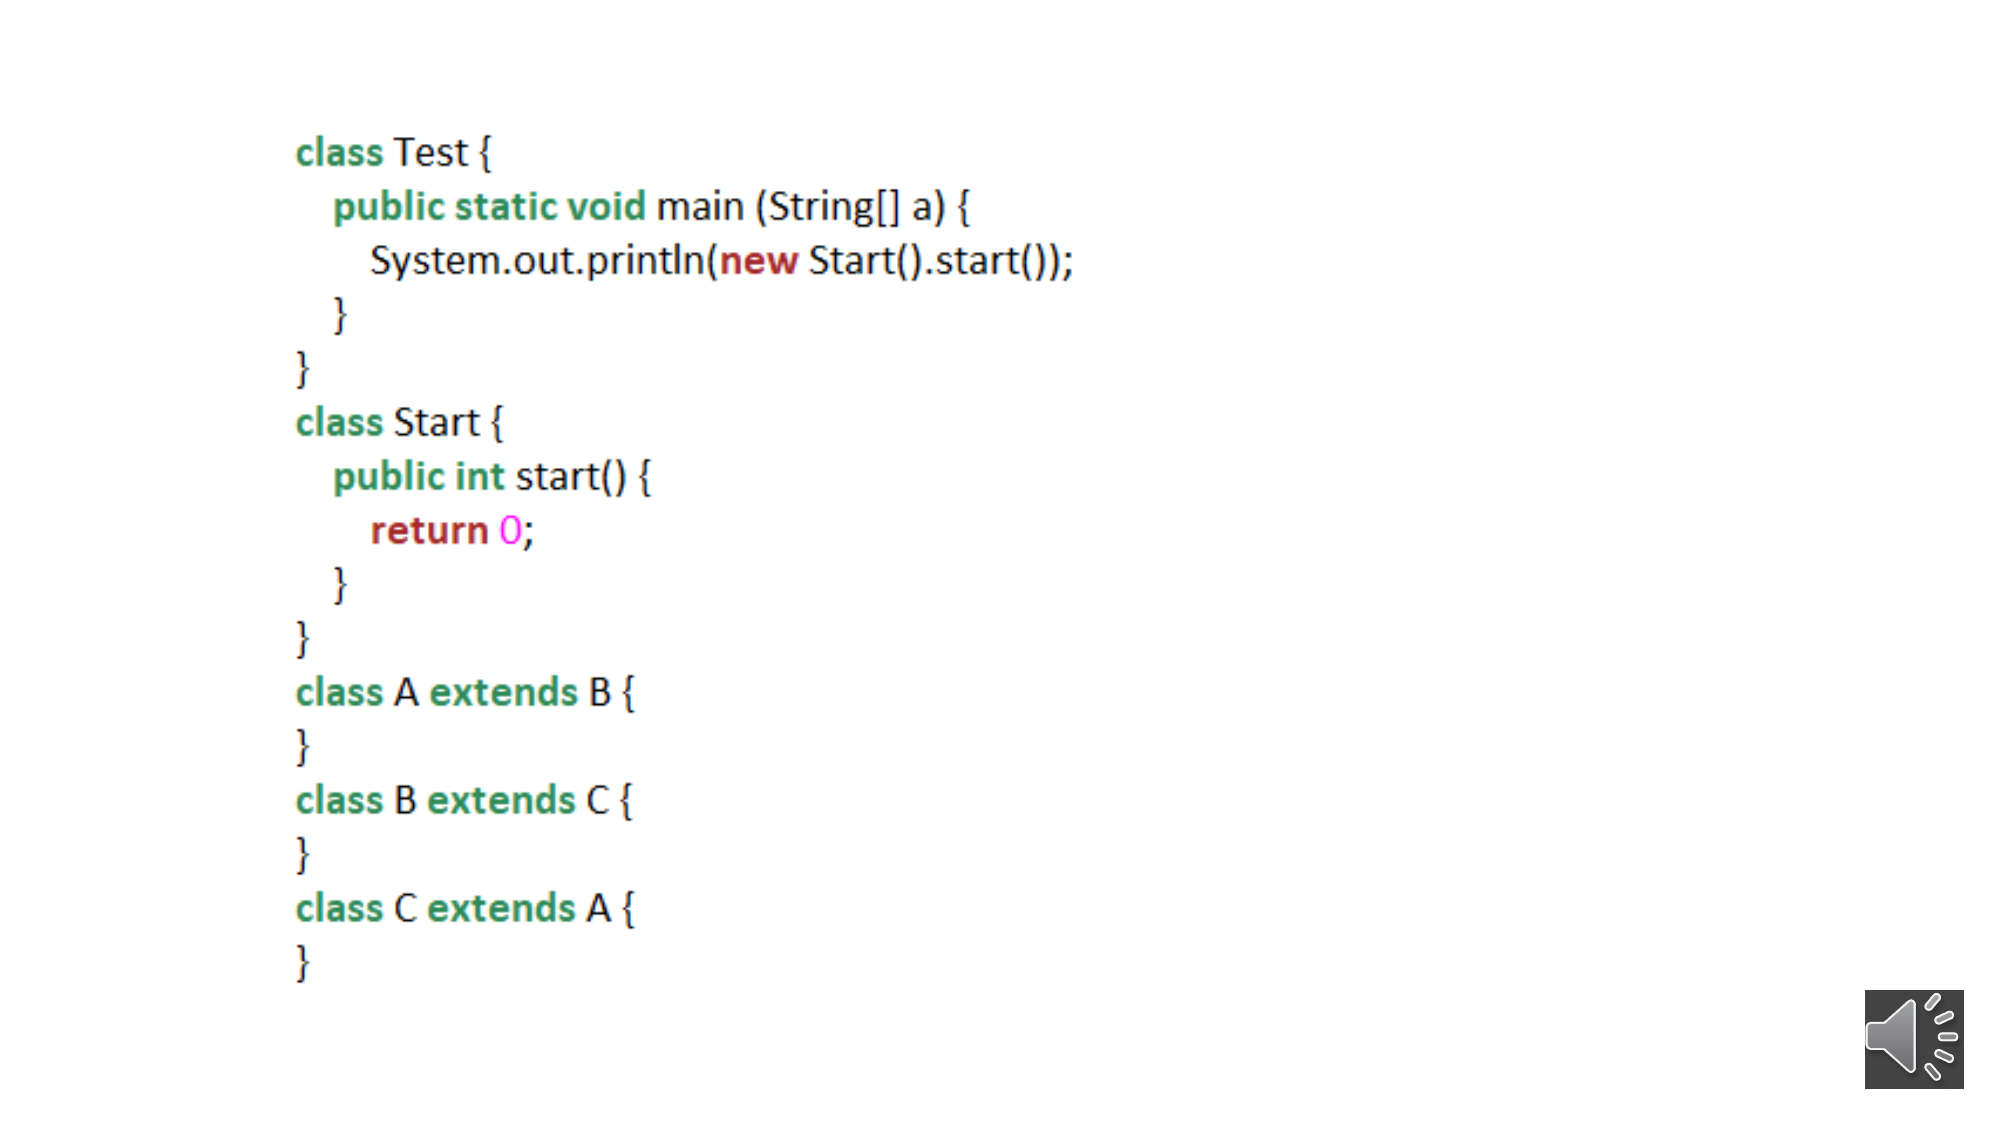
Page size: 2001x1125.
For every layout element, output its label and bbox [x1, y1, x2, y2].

picture [290, 129, 1086, 996]
picture [1864, 989, 1965, 1090]
